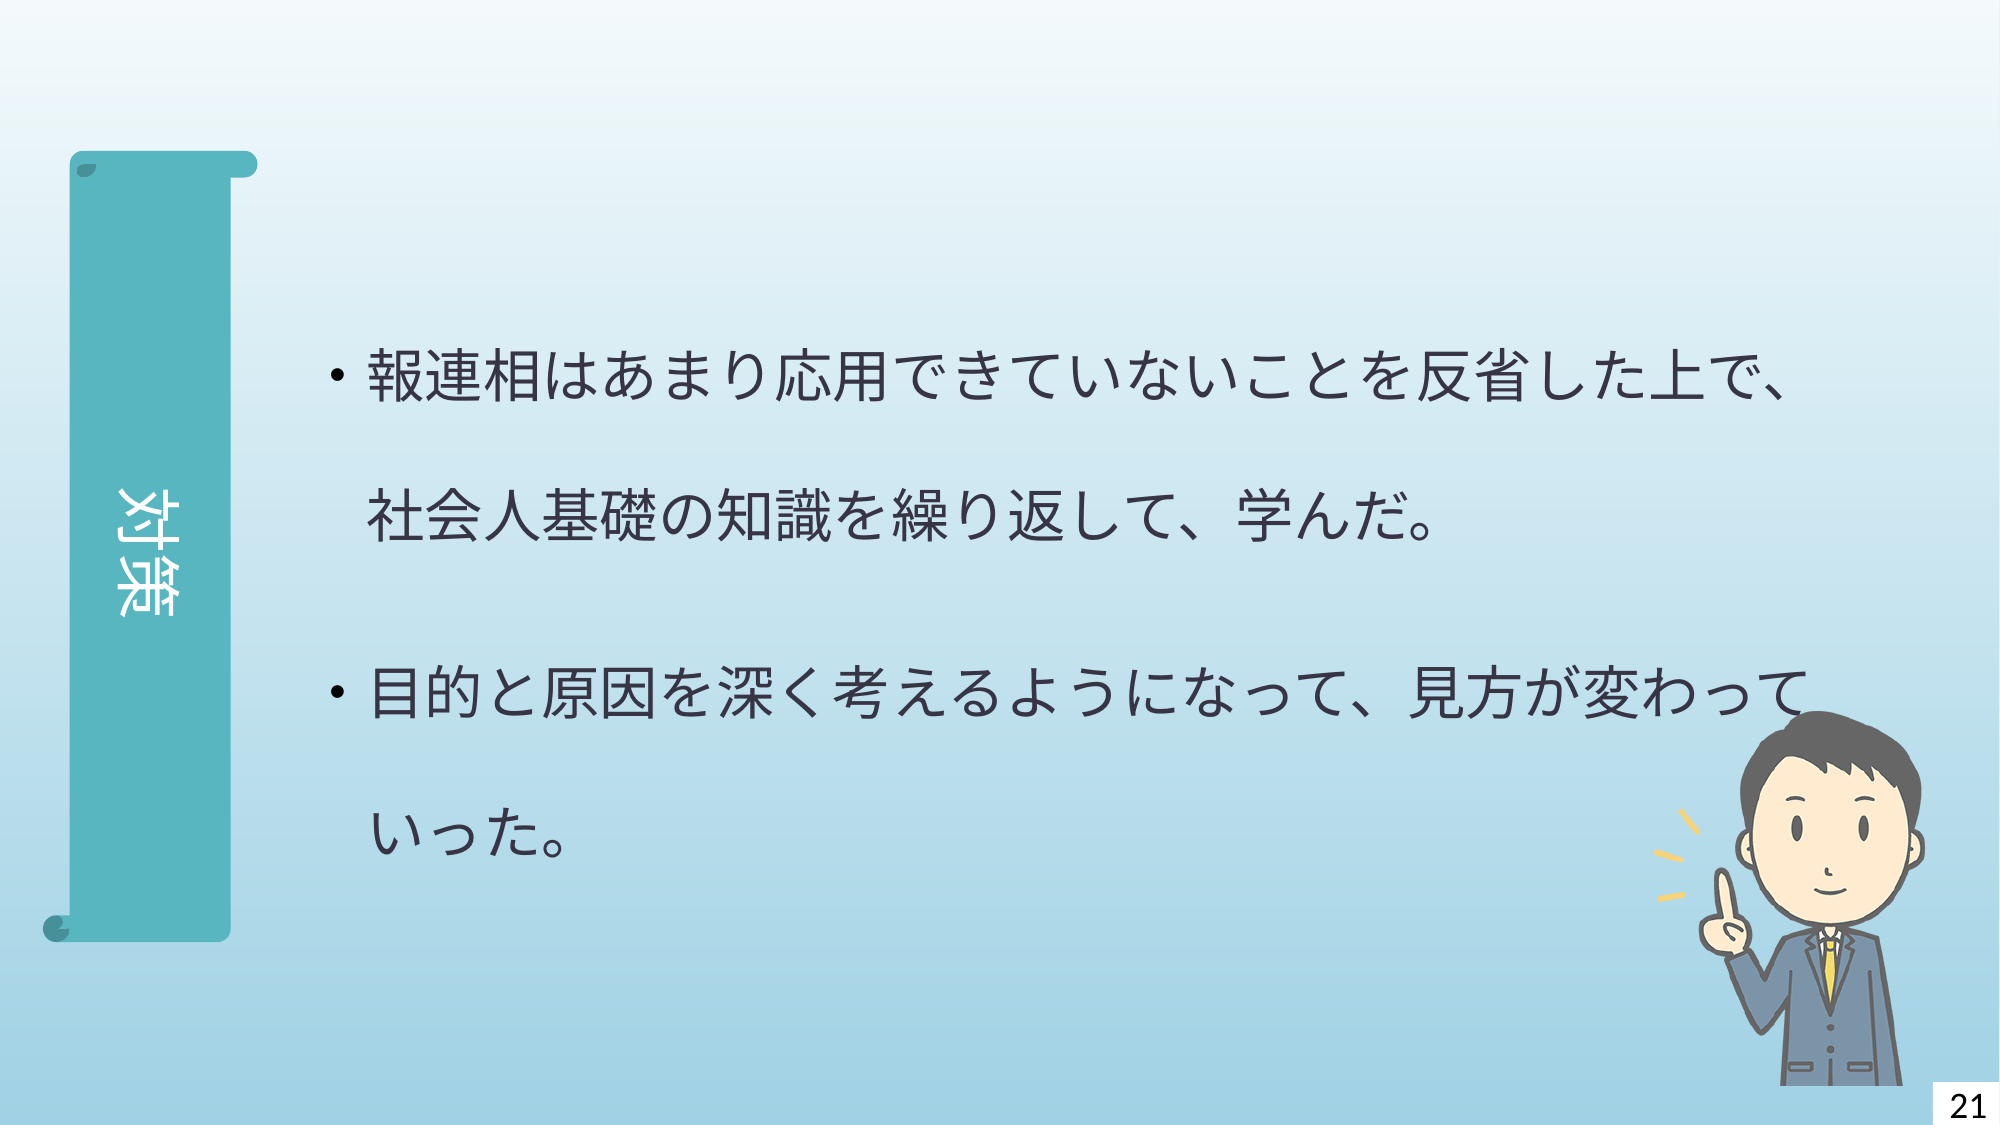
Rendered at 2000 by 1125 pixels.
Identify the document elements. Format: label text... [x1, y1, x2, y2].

text_box 21 [1931, 1081, 2000, 1125]
text_box 対策 [41, 149, 260, 944]
list 報連相はあまり応用できていないことを反省した上で、社会人基礎の知識を繰り返して、学んだ。 目的と原因を深く考えるようになって、見方が変わっていった。 [314, 154, 1862, 899]
picture [1654, 711, 1925, 1086]
